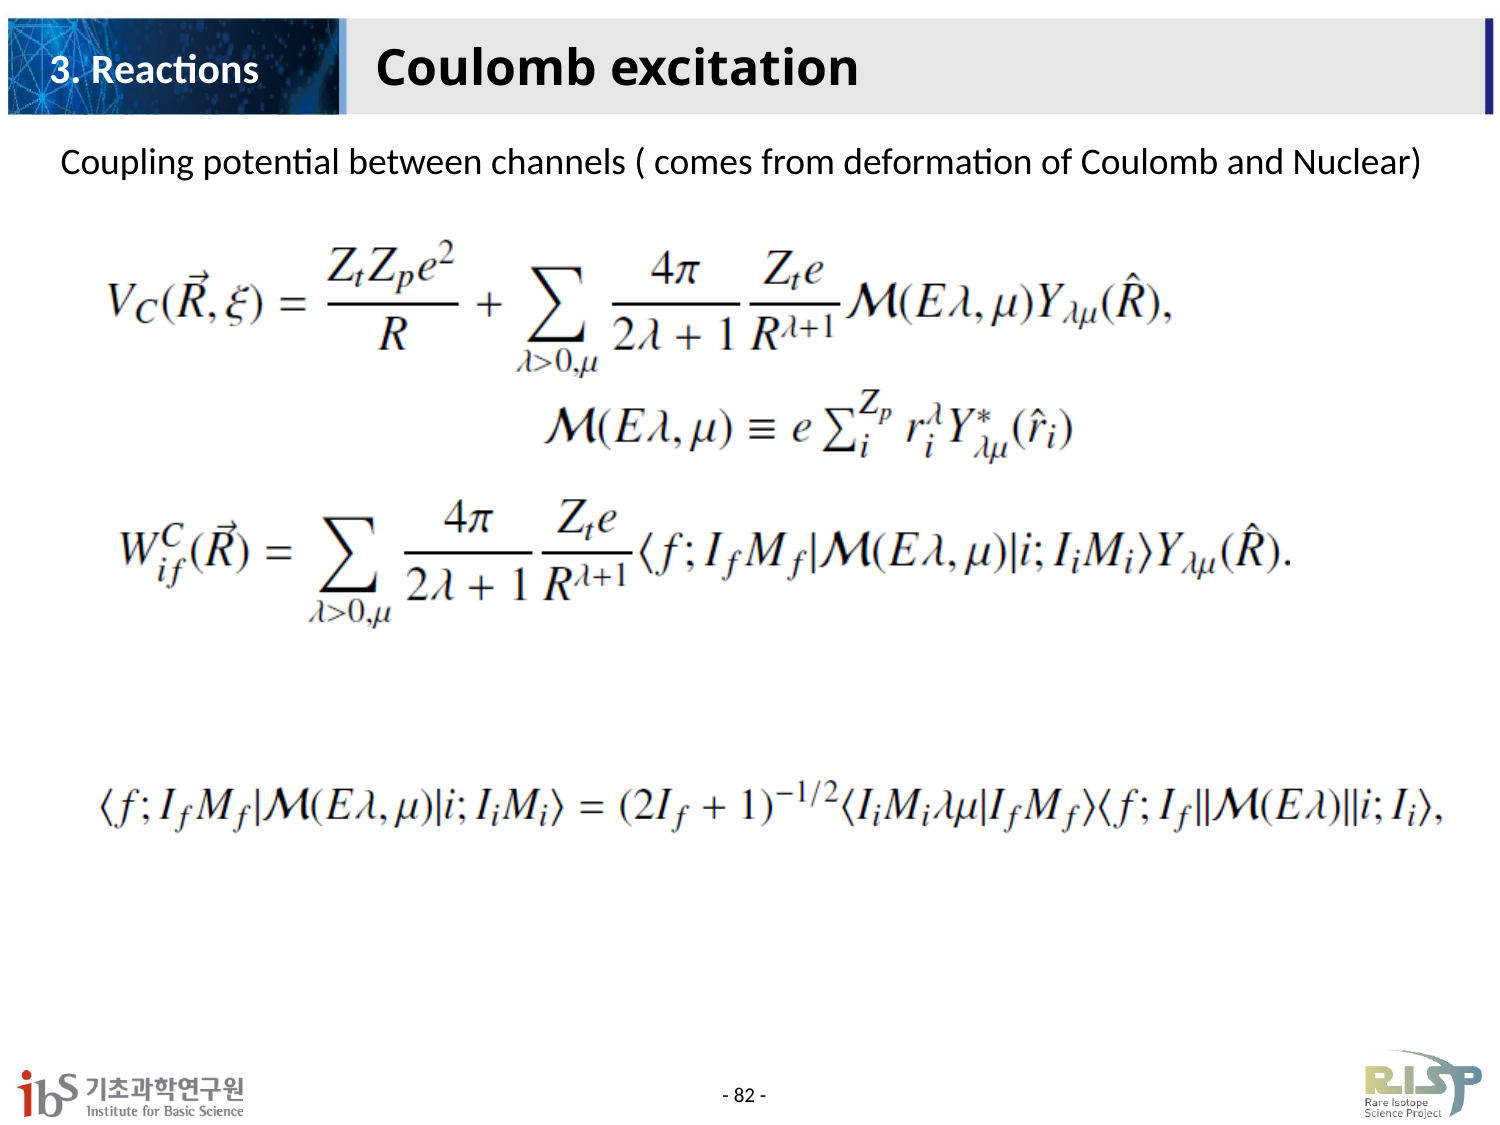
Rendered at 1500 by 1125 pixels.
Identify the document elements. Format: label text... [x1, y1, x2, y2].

text_box Coupling potential between channels ( comes from deformation of Coulomb and Nuclear) [45, 130, 1439, 190]
picture [93, 476, 1290, 646]
picture [1364, 1049, 1482, 1119]
picture [17, 1070, 243, 1117]
picture [2, 10, 1500, 130]
picture [76, 756, 1447, 852]
picture [76, 218, 1184, 469]
